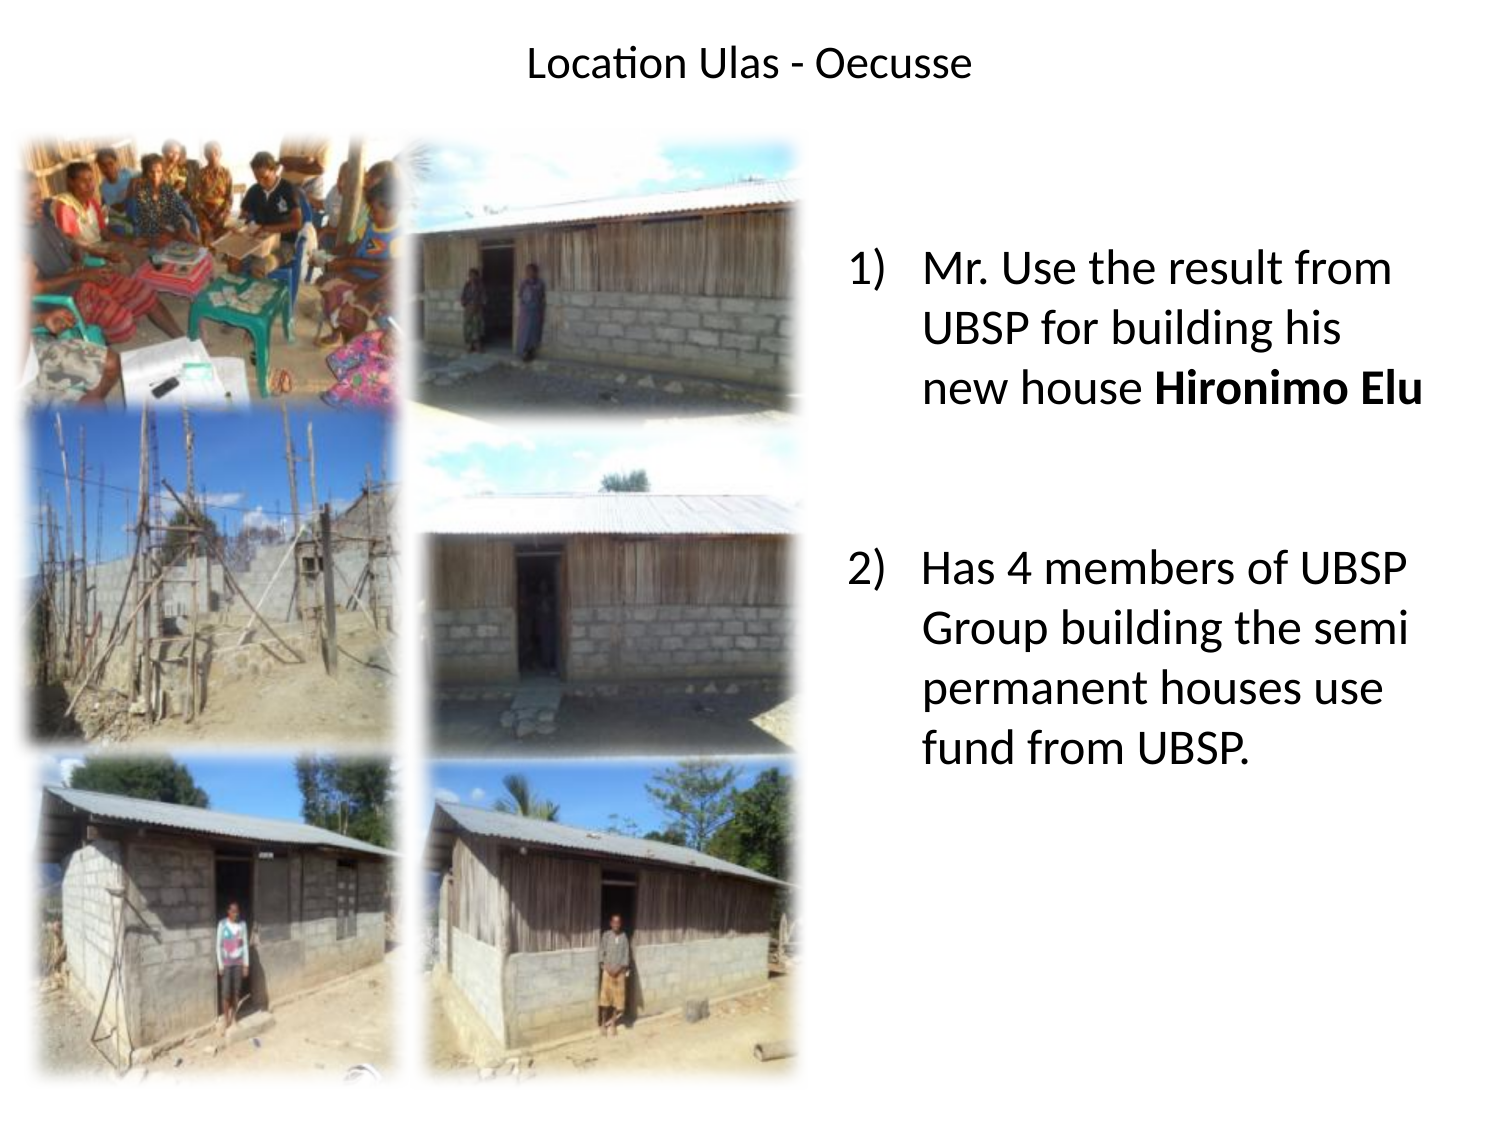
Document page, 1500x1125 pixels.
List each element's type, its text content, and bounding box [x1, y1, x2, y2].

picture [11, 128, 809, 1091]
title Location Ulas - Oecusse [75, 23, 1425, 96]
text_box Mr. Use the result from UBSP for building his new house Hironimo Elu 2) Has 4 members of UBSP Group building the semi permanent houses use fund from UBSP. [832, 140, 1442, 1079]
